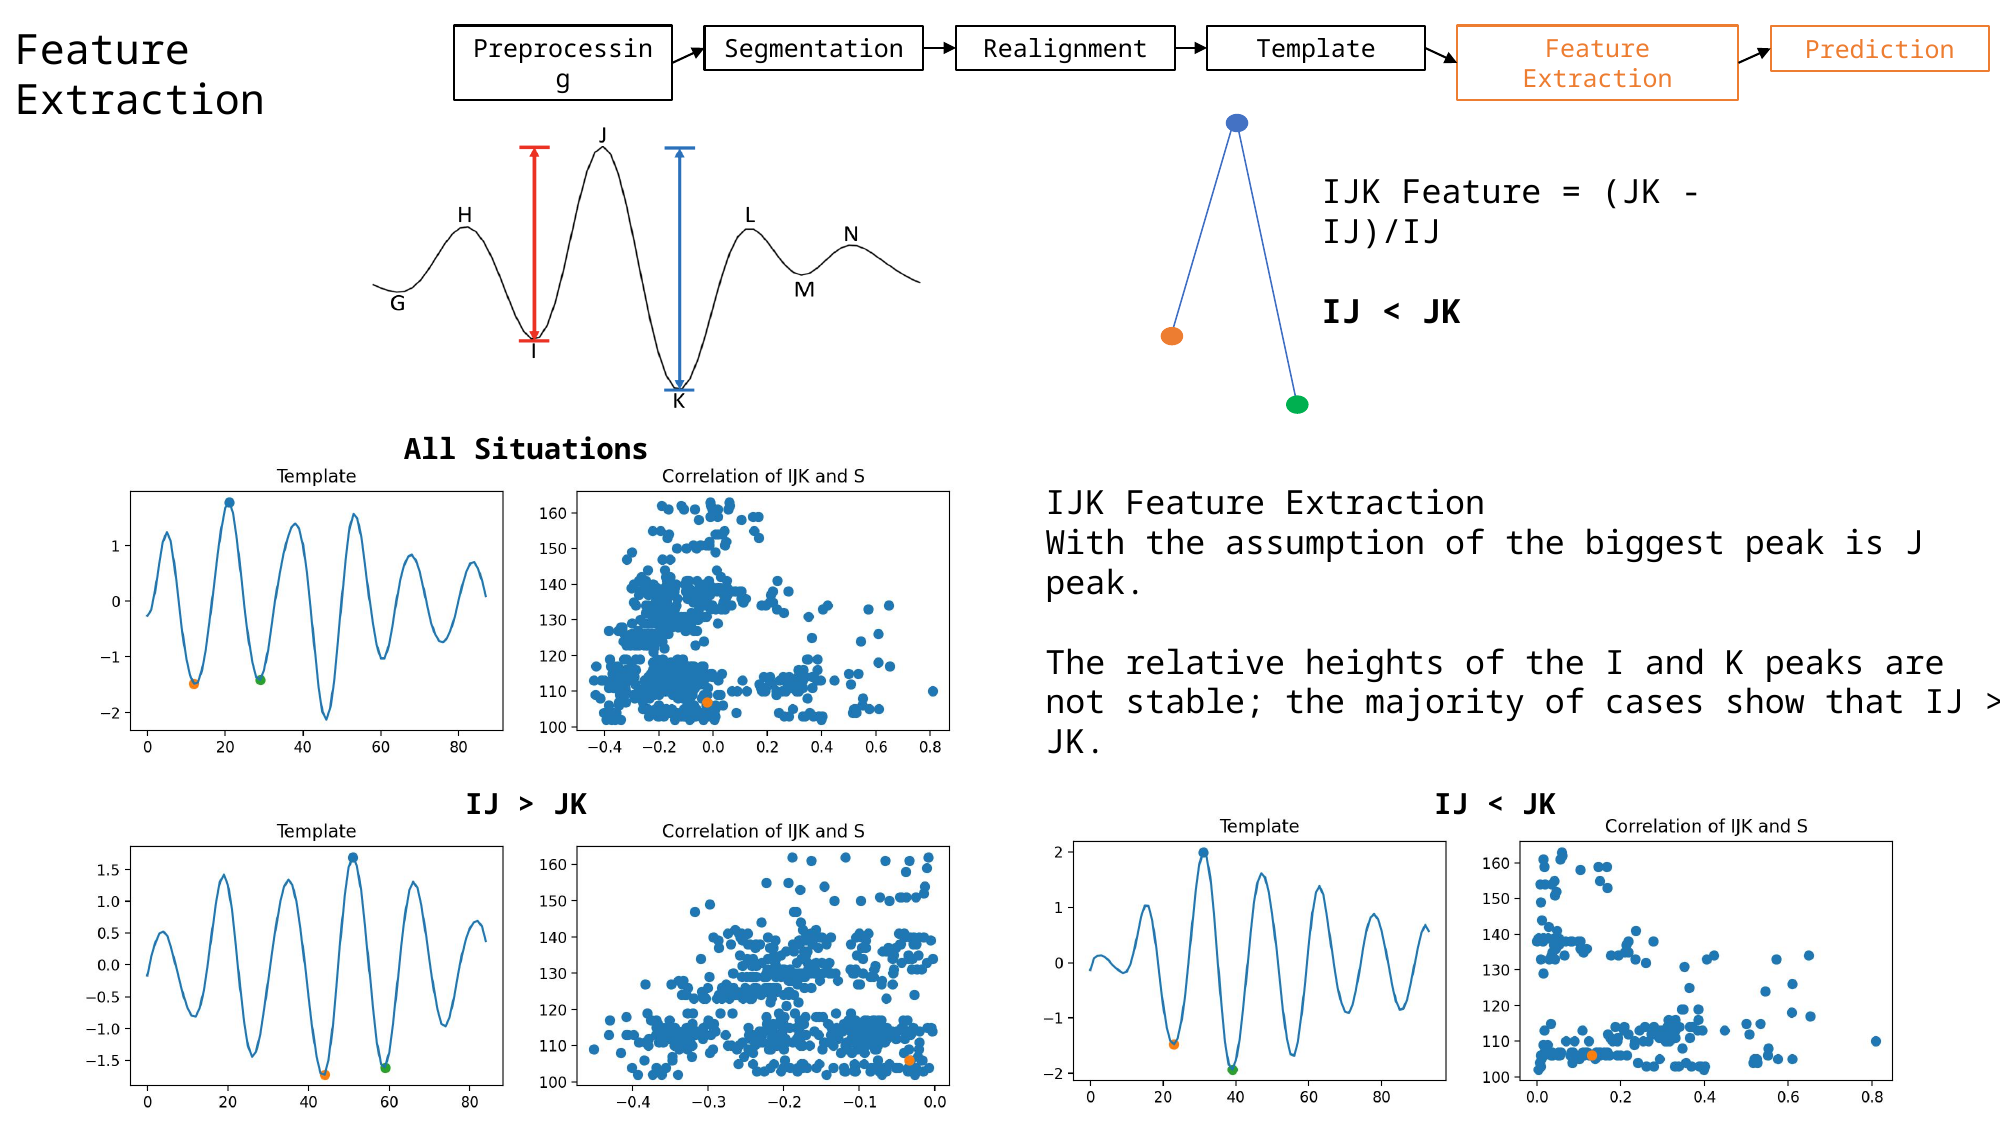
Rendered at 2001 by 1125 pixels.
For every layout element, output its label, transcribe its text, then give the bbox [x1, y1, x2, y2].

picture [367, 117, 924, 415]
text_box Preprocessing [453, 25, 673, 101]
text_box IJ < JK [1262, 778, 1729, 801]
text_box Feature Extraction [0, 15, 442, 131]
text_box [1173, 115, 1233, 328]
text_box Prediction [1770, 26, 1989, 71]
text_box All Situations [293, 423, 760, 451]
text_box Feature Extraction [1457, 25, 1739, 101]
picture [0, 452, 1055, 770]
text_box IJK Feature Extraction With the assumption of the biggest peak is J peak. The relative heights of the I and K peaks are not stable; the majority of cases show that IJ > JK. [1059, 473, 2000, 768]
text_box IJK Feature = (JK -IJ)/IJ IJ < JK [1306, 163, 1808, 338]
text_box IJ > JK [293, 778, 760, 806]
text_box Segmentation [704, 25, 924, 71]
text_box Template [1206, 25, 1426, 71]
text_box Realignment [955, 25, 1175, 71]
picture [0, 803, 1998, 1125]
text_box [1235, 115, 1298, 406]
text_box [1158, 325, 1186, 348]
text_box [1292, 394, 1311, 416]
